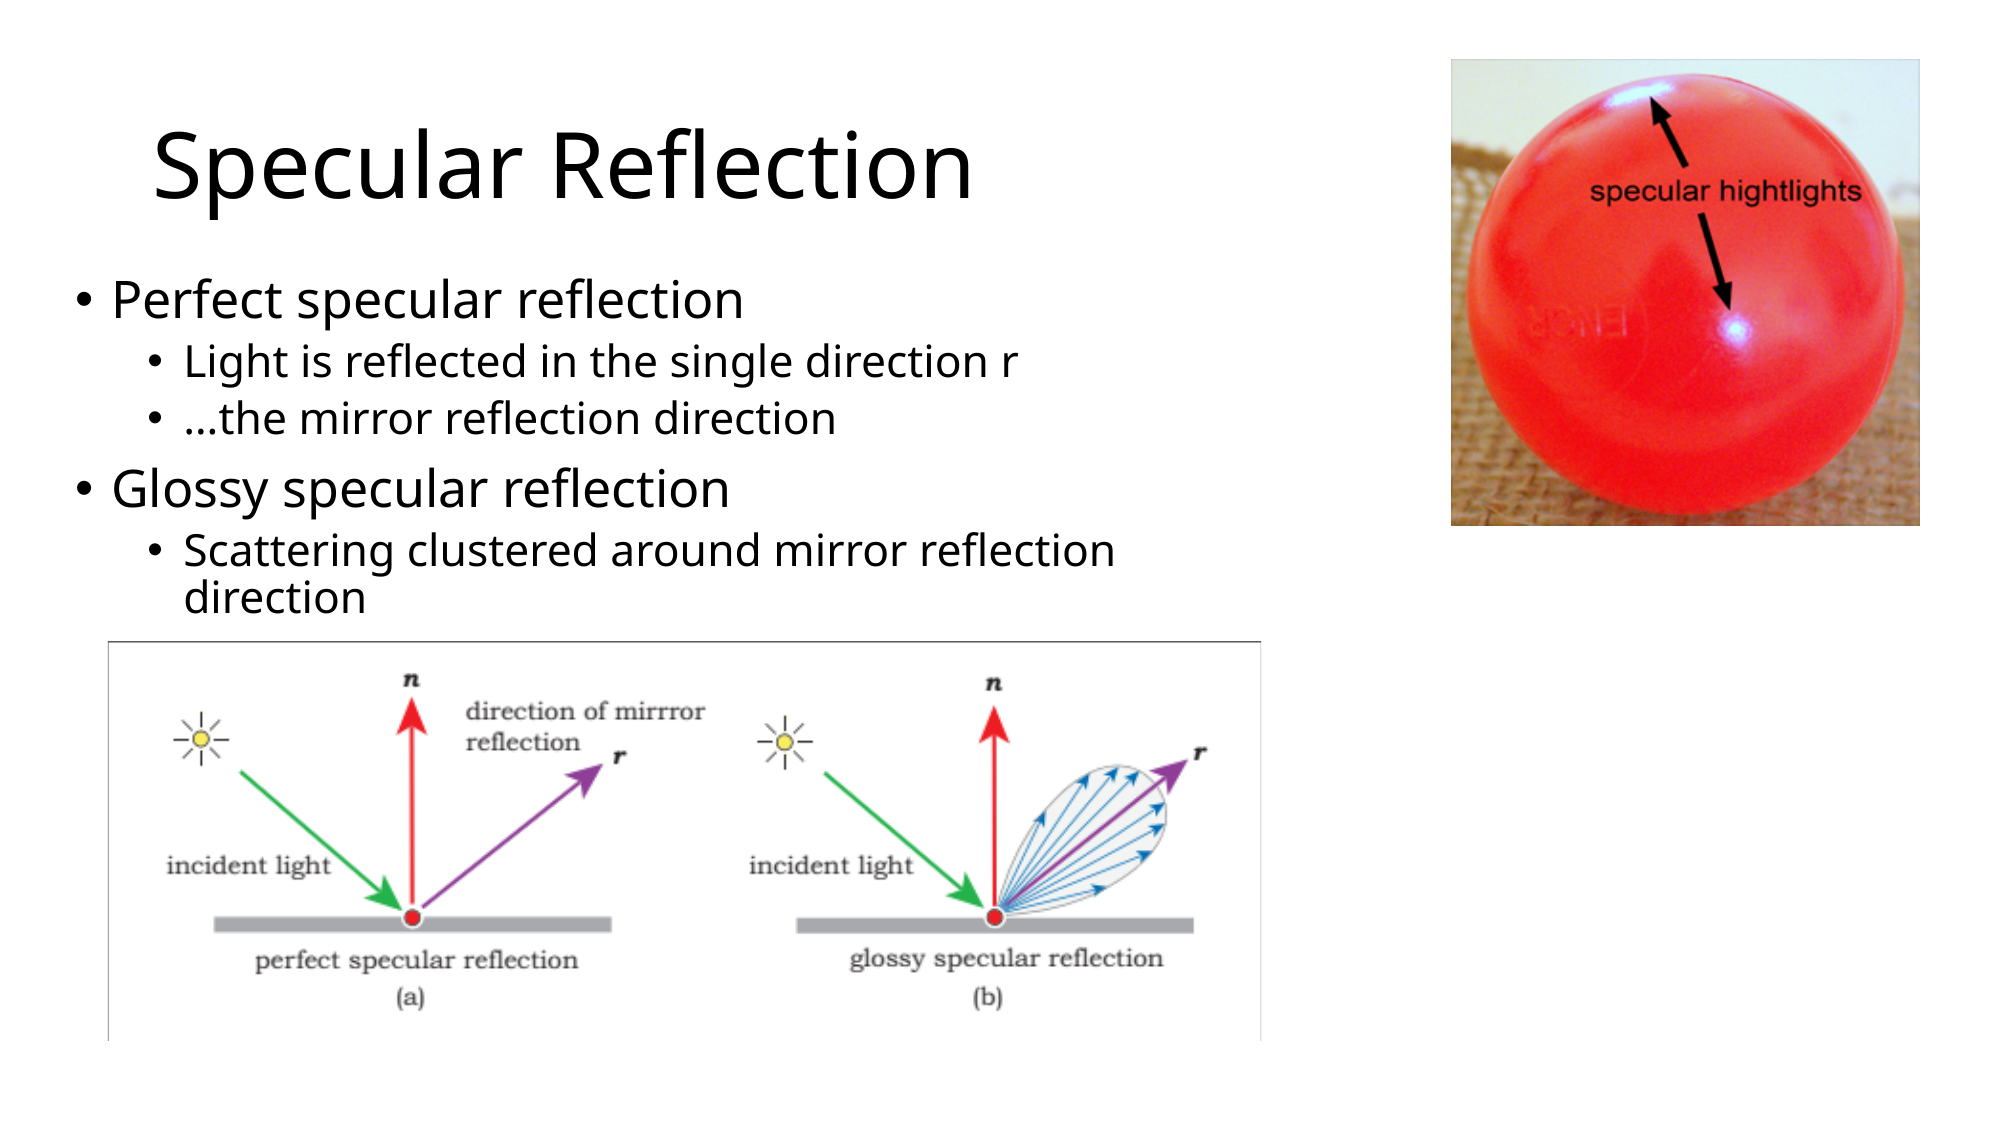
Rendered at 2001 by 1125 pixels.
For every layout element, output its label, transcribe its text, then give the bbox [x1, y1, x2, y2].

list Perfect specular reflection Light is reflected in the single direction r …the mirror reflection direction Glossy specular reflection Scattering clustered around mirror reflection direction [60, 266, 1309, 635]
title Specular Reflection [137, 59, 1450, 278]
picture [1450, 59, 1920, 526]
picture [107, 641, 1261, 1041]
